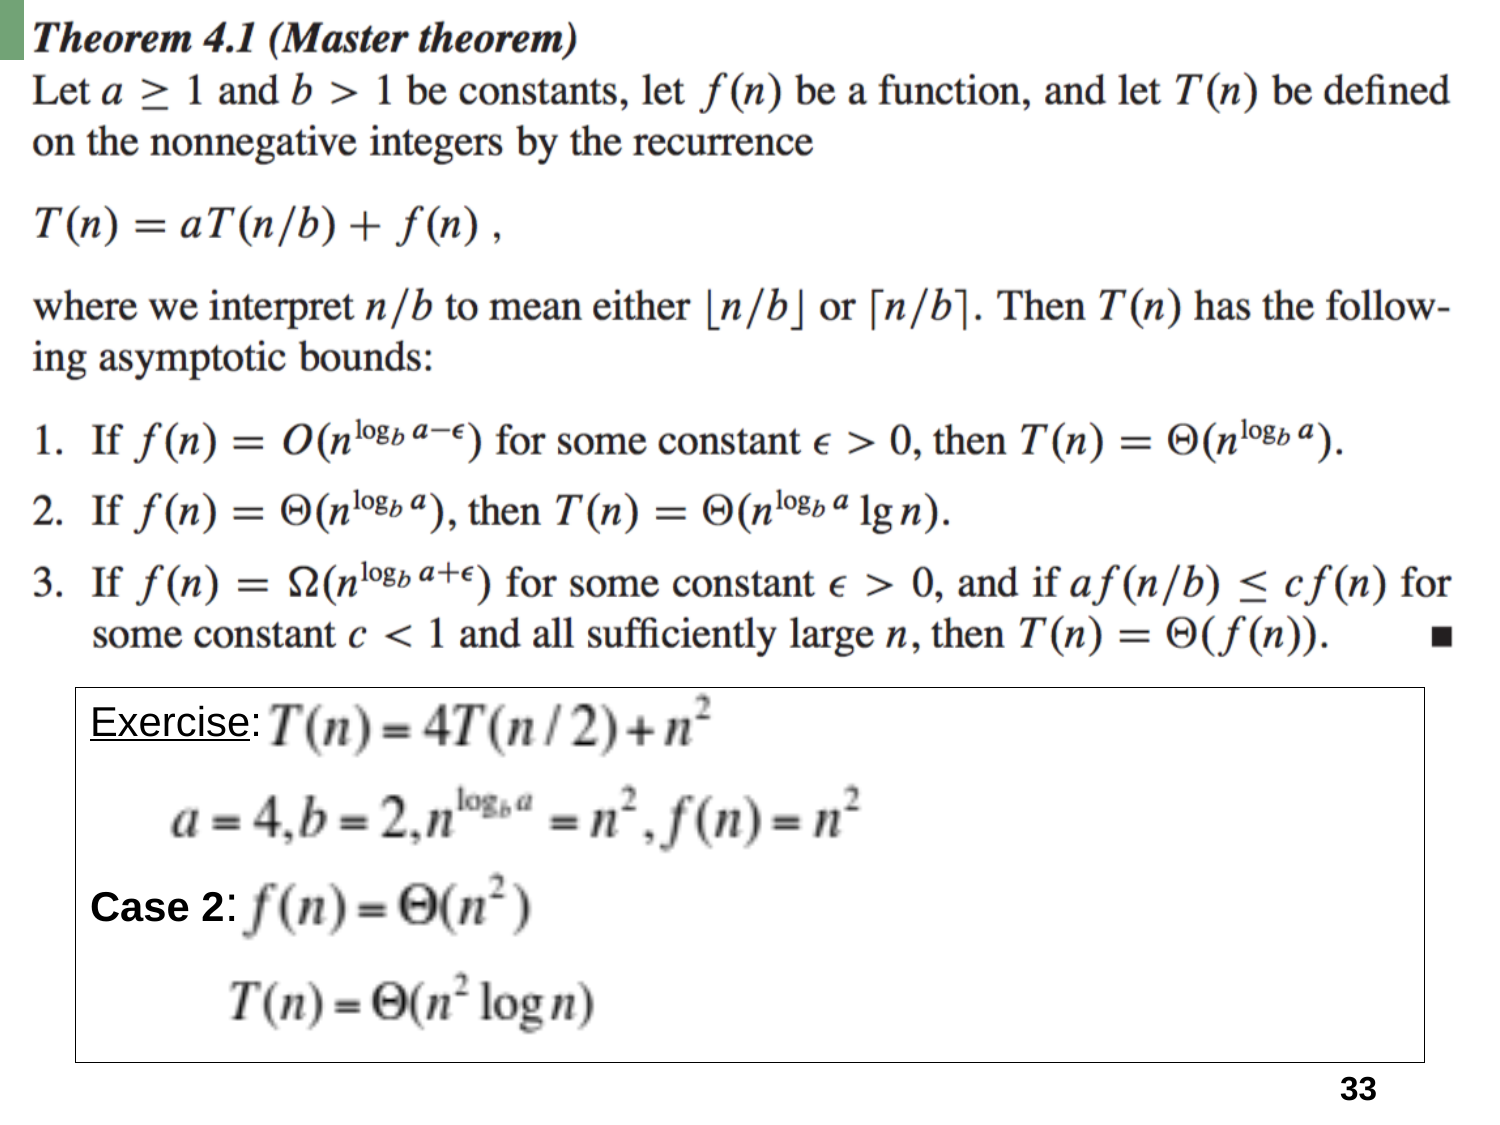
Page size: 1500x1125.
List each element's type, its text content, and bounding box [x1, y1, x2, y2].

list Exercise: Case 2: [75, 687, 1425, 1063]
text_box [165, 774, 867, 858]
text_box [237, 862, 536, 946]
picture [24, 0, 1500, 679]
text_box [263, 682, 722, 766]
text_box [224, 962, 598, 1039]
slide_number 33 [1325, 1059, 1500, 1114]
